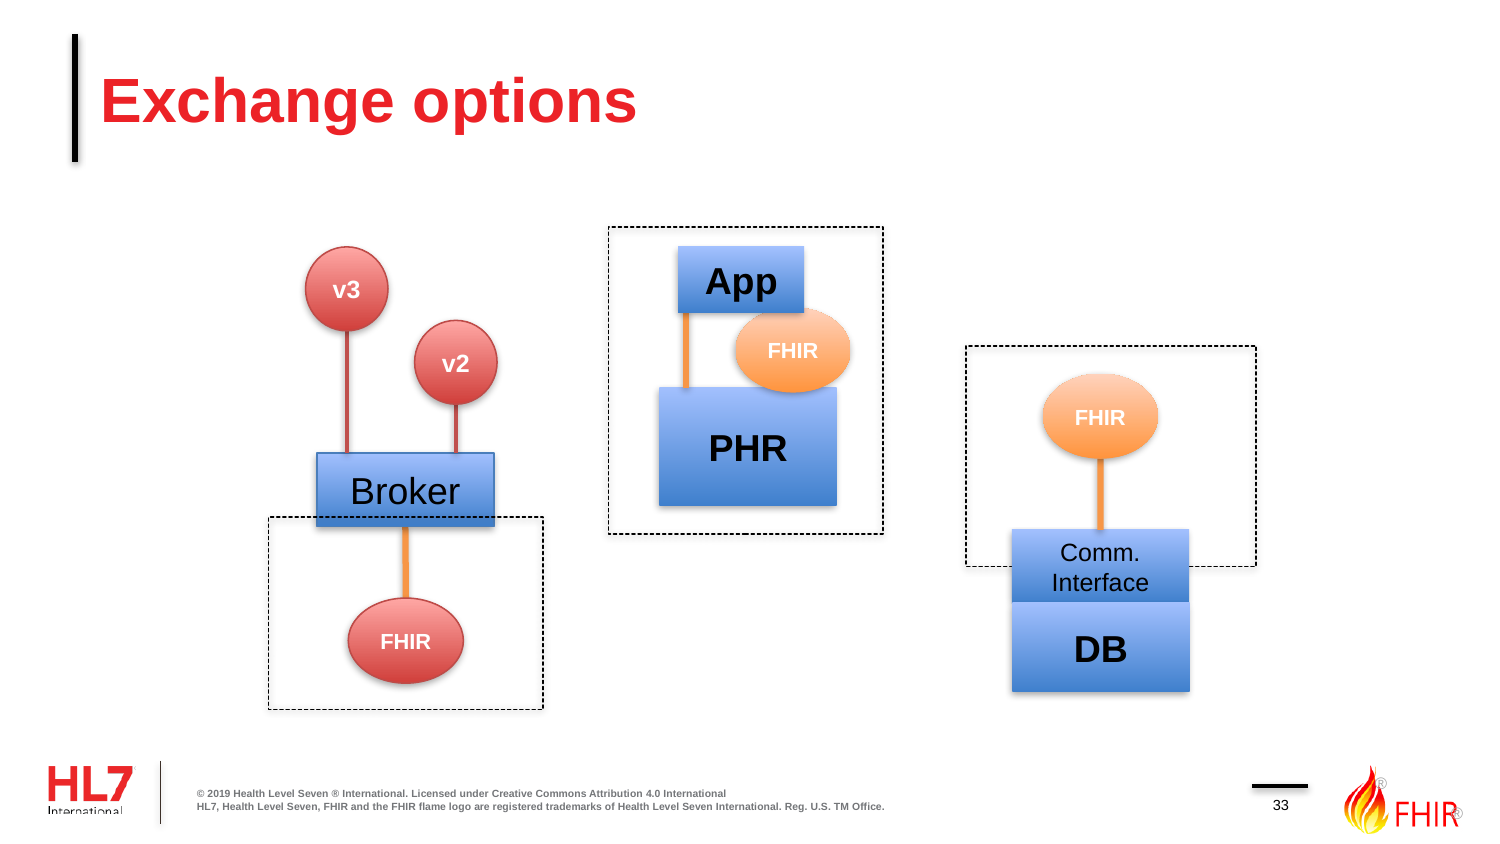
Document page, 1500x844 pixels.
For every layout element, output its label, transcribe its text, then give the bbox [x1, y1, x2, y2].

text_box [268, 226, 1257, 710]
footer © 2019 Health Level Seven ® International. Licensed under Creative Commons Attribution 4.0 International HL7, Health Level Seven, FHIR and the FHIR flame logo are registered trademarks of Health Level Seven International. Reg. U.S. TM Office. [196, 786, 941, 813]
slide_number 33 [1258, 786, 1304, 813]
title Exchange options [100, 33, 1451, 163]
picture [1339, 760, 1463, 837]
